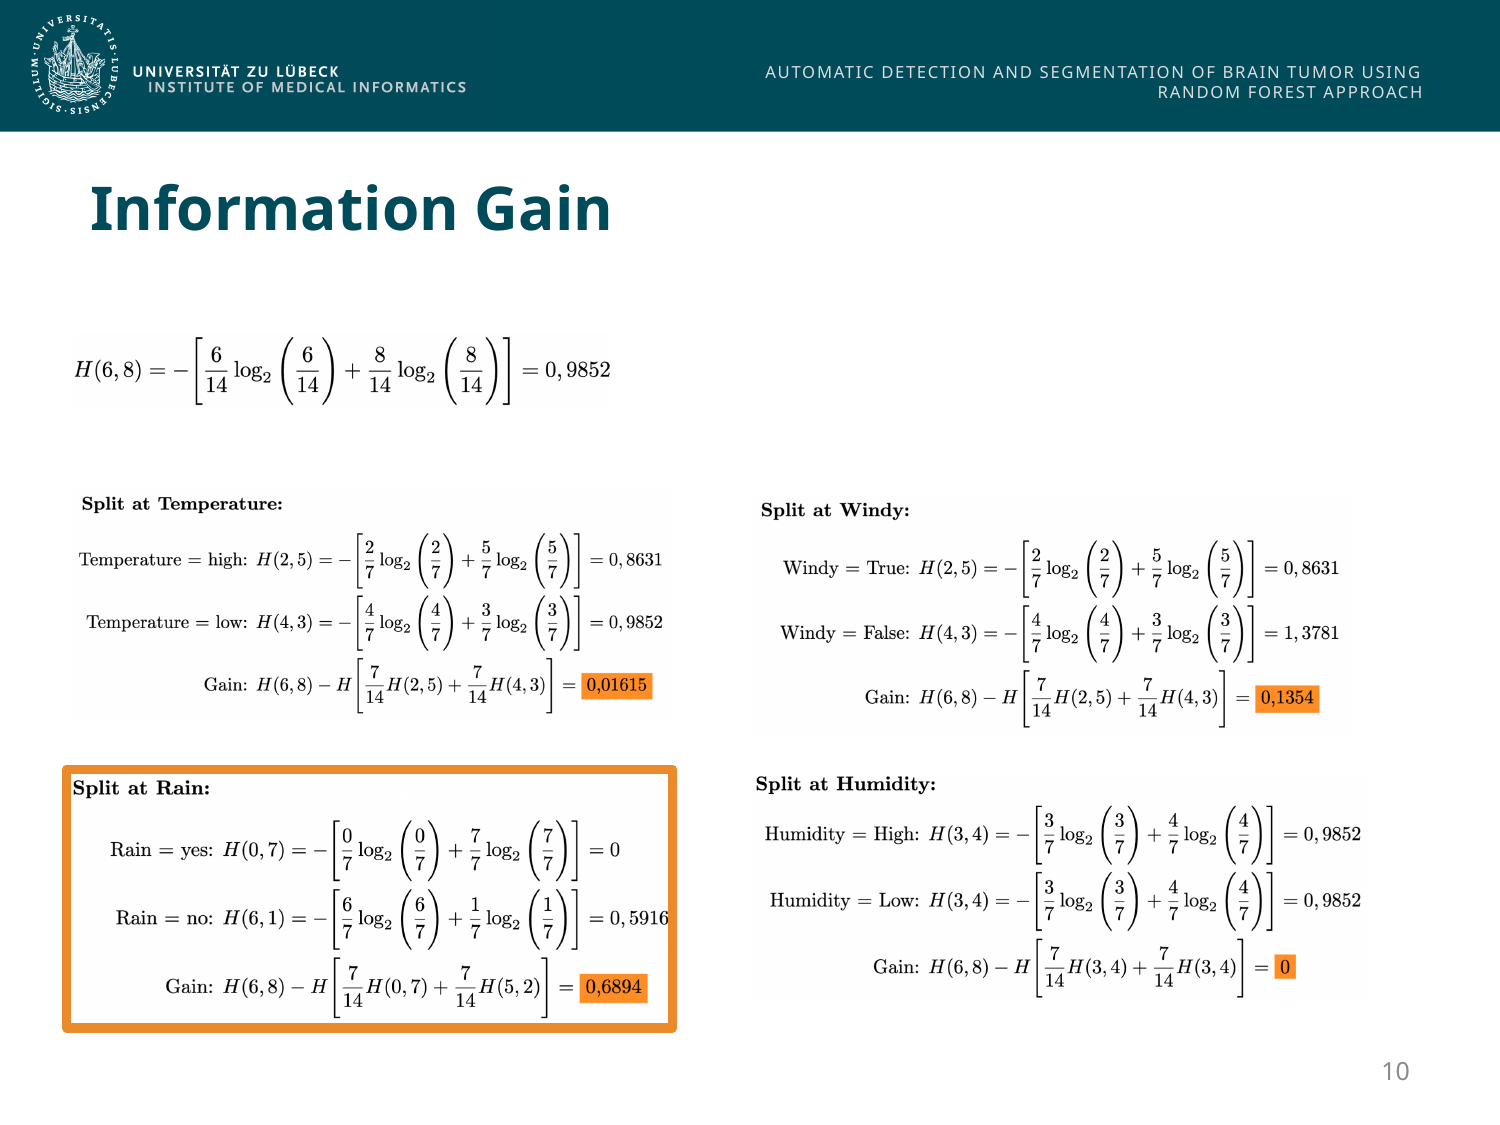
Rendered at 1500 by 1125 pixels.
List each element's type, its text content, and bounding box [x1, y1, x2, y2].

title Information Gain [75, 159, 1425, 252]
picture [74, 331, 611, 410]
picture [71, 489, 673, 720]
picture [0, 0, 497, 130]
picture [65, 773, 676, 1029]
text_box [65, 767, 675, 773]
picture [752, 496, 1352, 736]
picture [749, 772, 1373, 1004]
